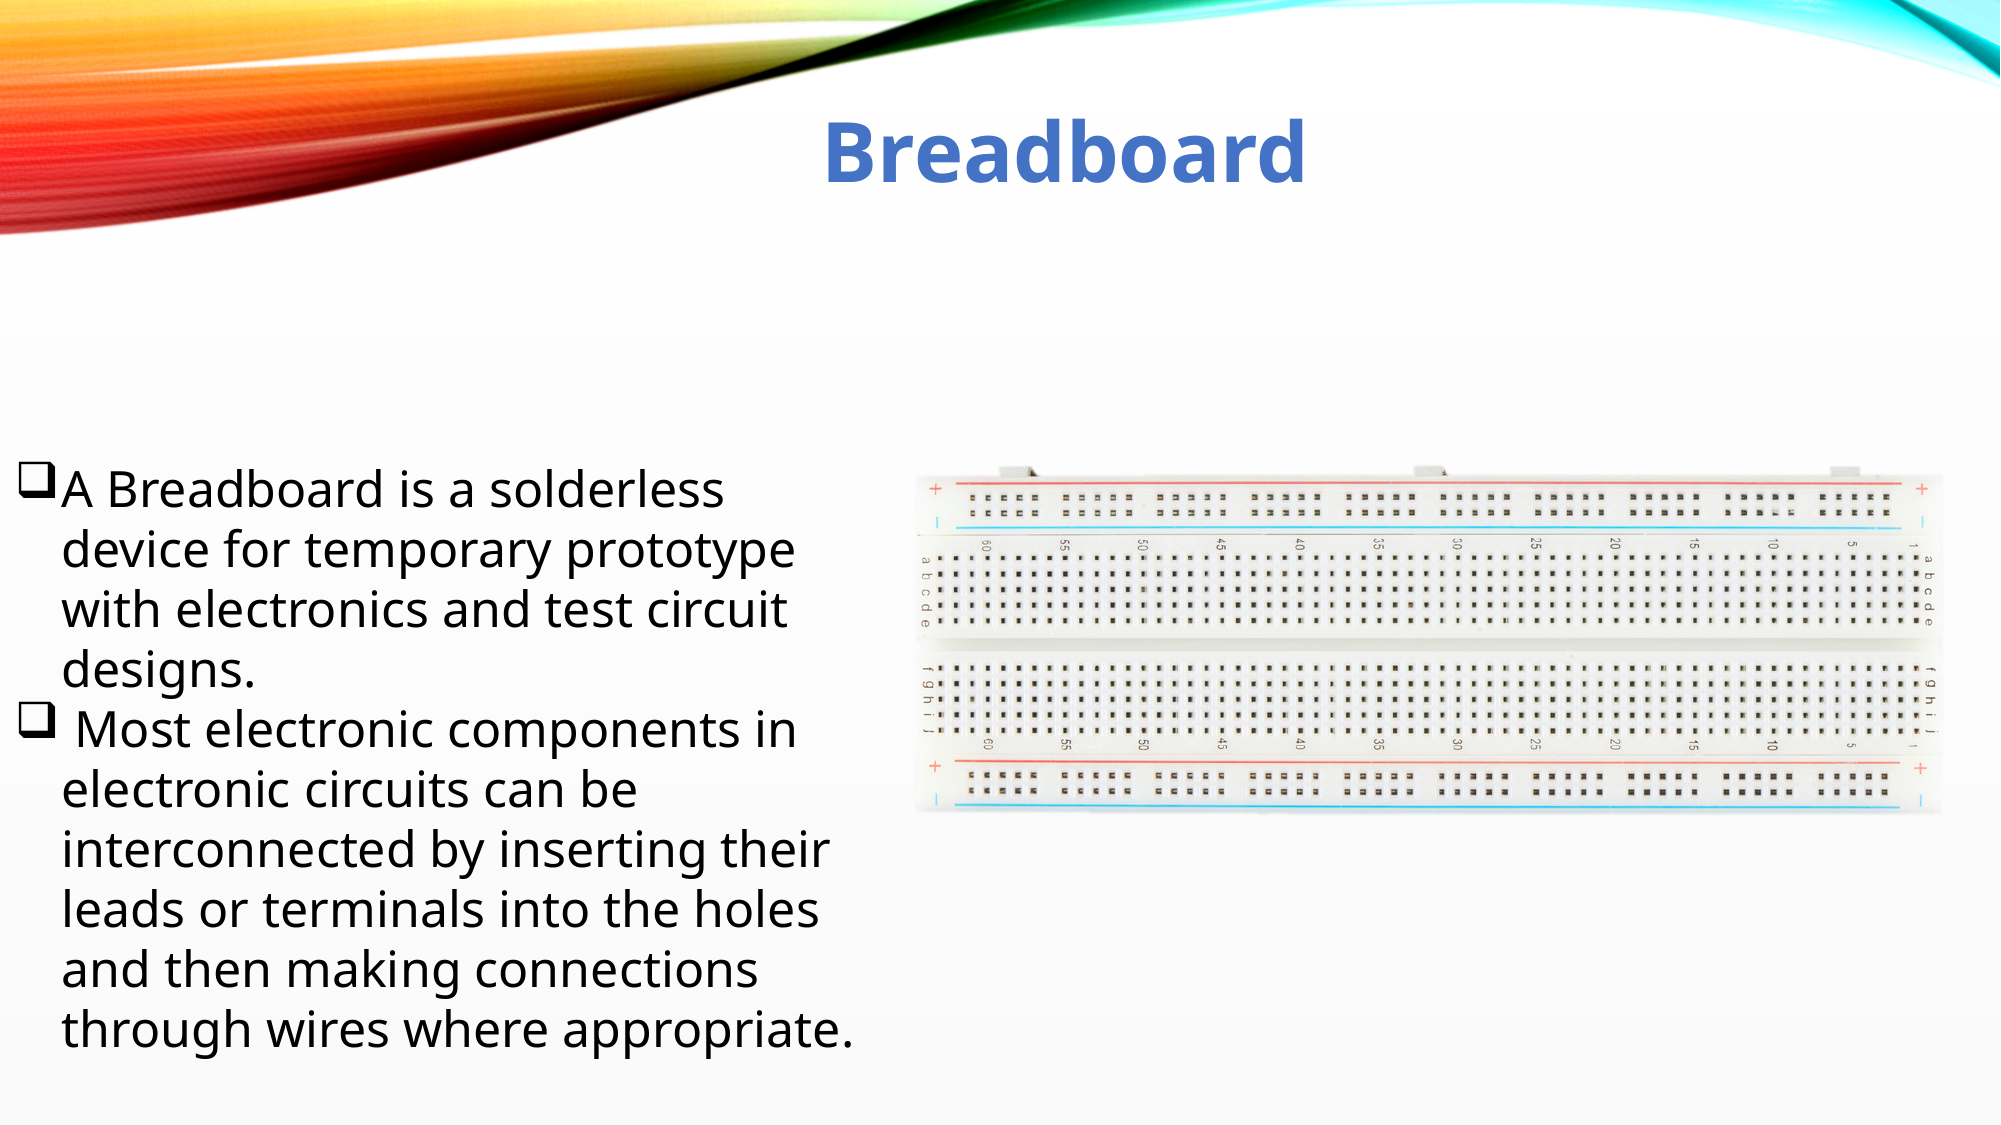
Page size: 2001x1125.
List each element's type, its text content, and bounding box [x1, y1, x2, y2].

text_box Breadboard [806, 91, 1325, 207]
text_box A Breadboard is a solderless device for temporary prototype with electronics and test circuit designs. Most electronic components in electronic circuits can be interconnected by inserting their leads or terminals into the holes and then making connections through wires where appropriate. [0, 449, 895, 1065]
picture [0, 0, 2000, 1061]
